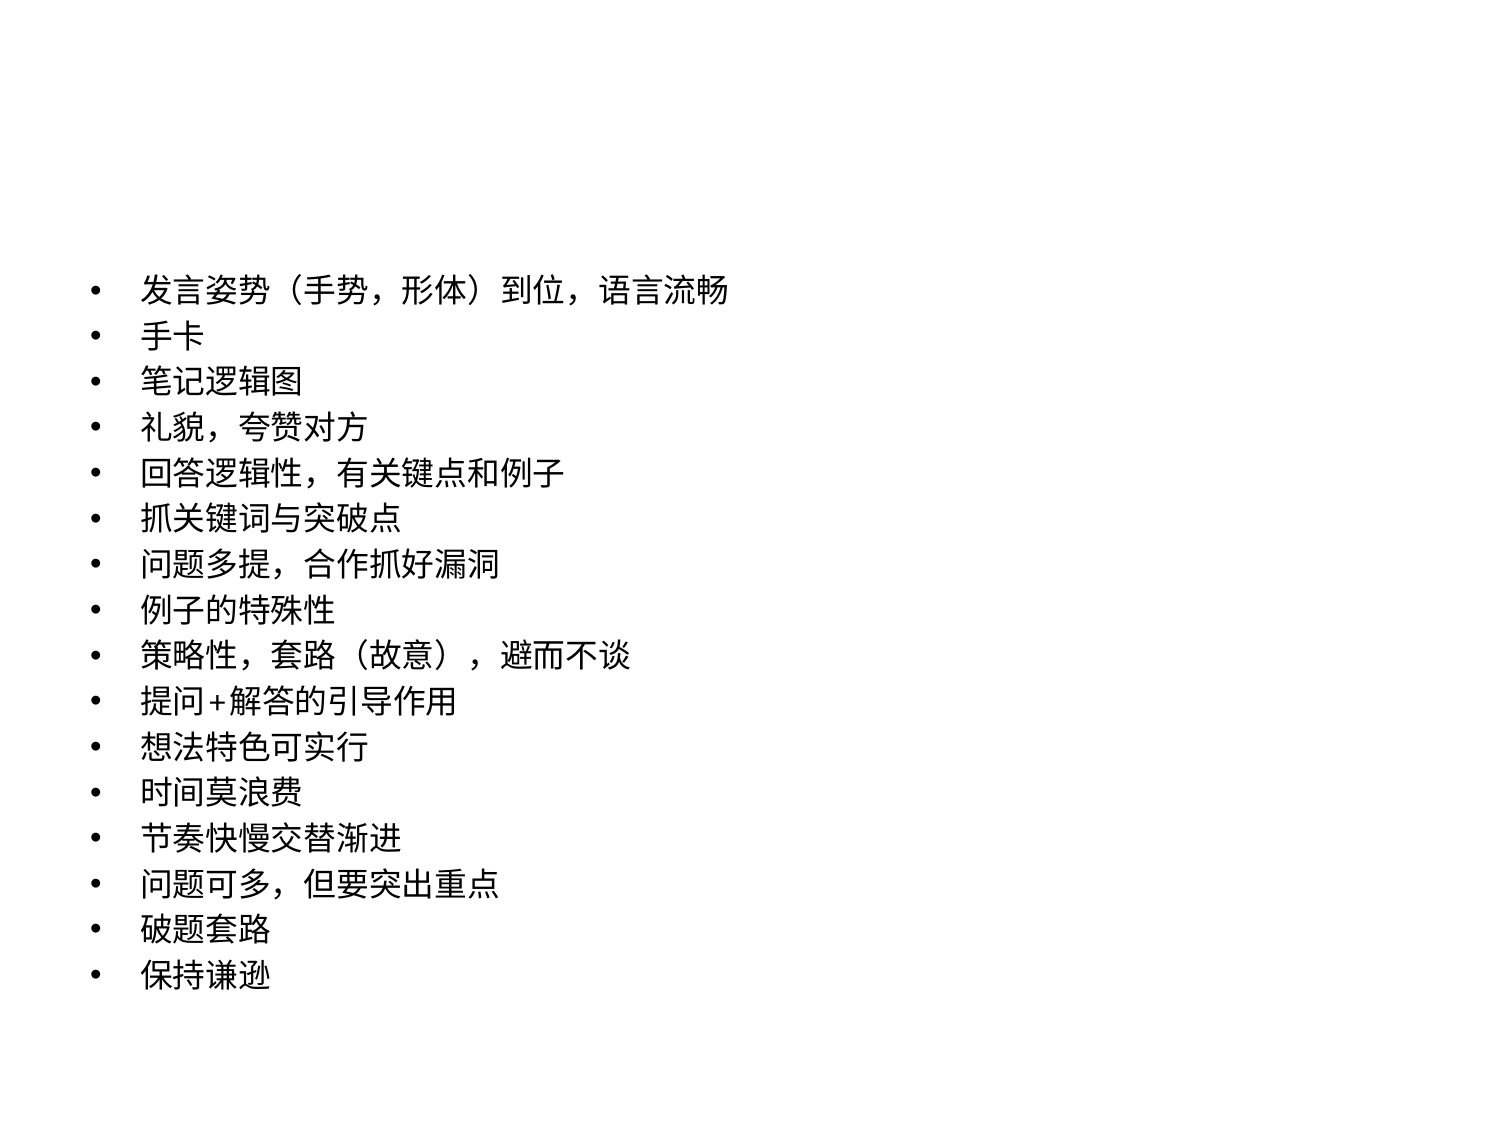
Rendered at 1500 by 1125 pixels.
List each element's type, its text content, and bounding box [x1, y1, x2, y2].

list 发言姿势（手势，形体）到位，语言流畅 手卡 笔记逻辑图 礼貌，夸赞对方 回答逻辑性，有关键点和例子 抓关键词与突破点 问题多提，合作抓好漏洞 例子的特殊性 策略性，套路（故意），避而不谈 提问+解答的引导作用 想法特色可实行 时间莫浪费 节奏快慢交替渐进 问题可多，但要突出重点 破题套路 保持谦逊 [75, 262, 1425, 1005]
